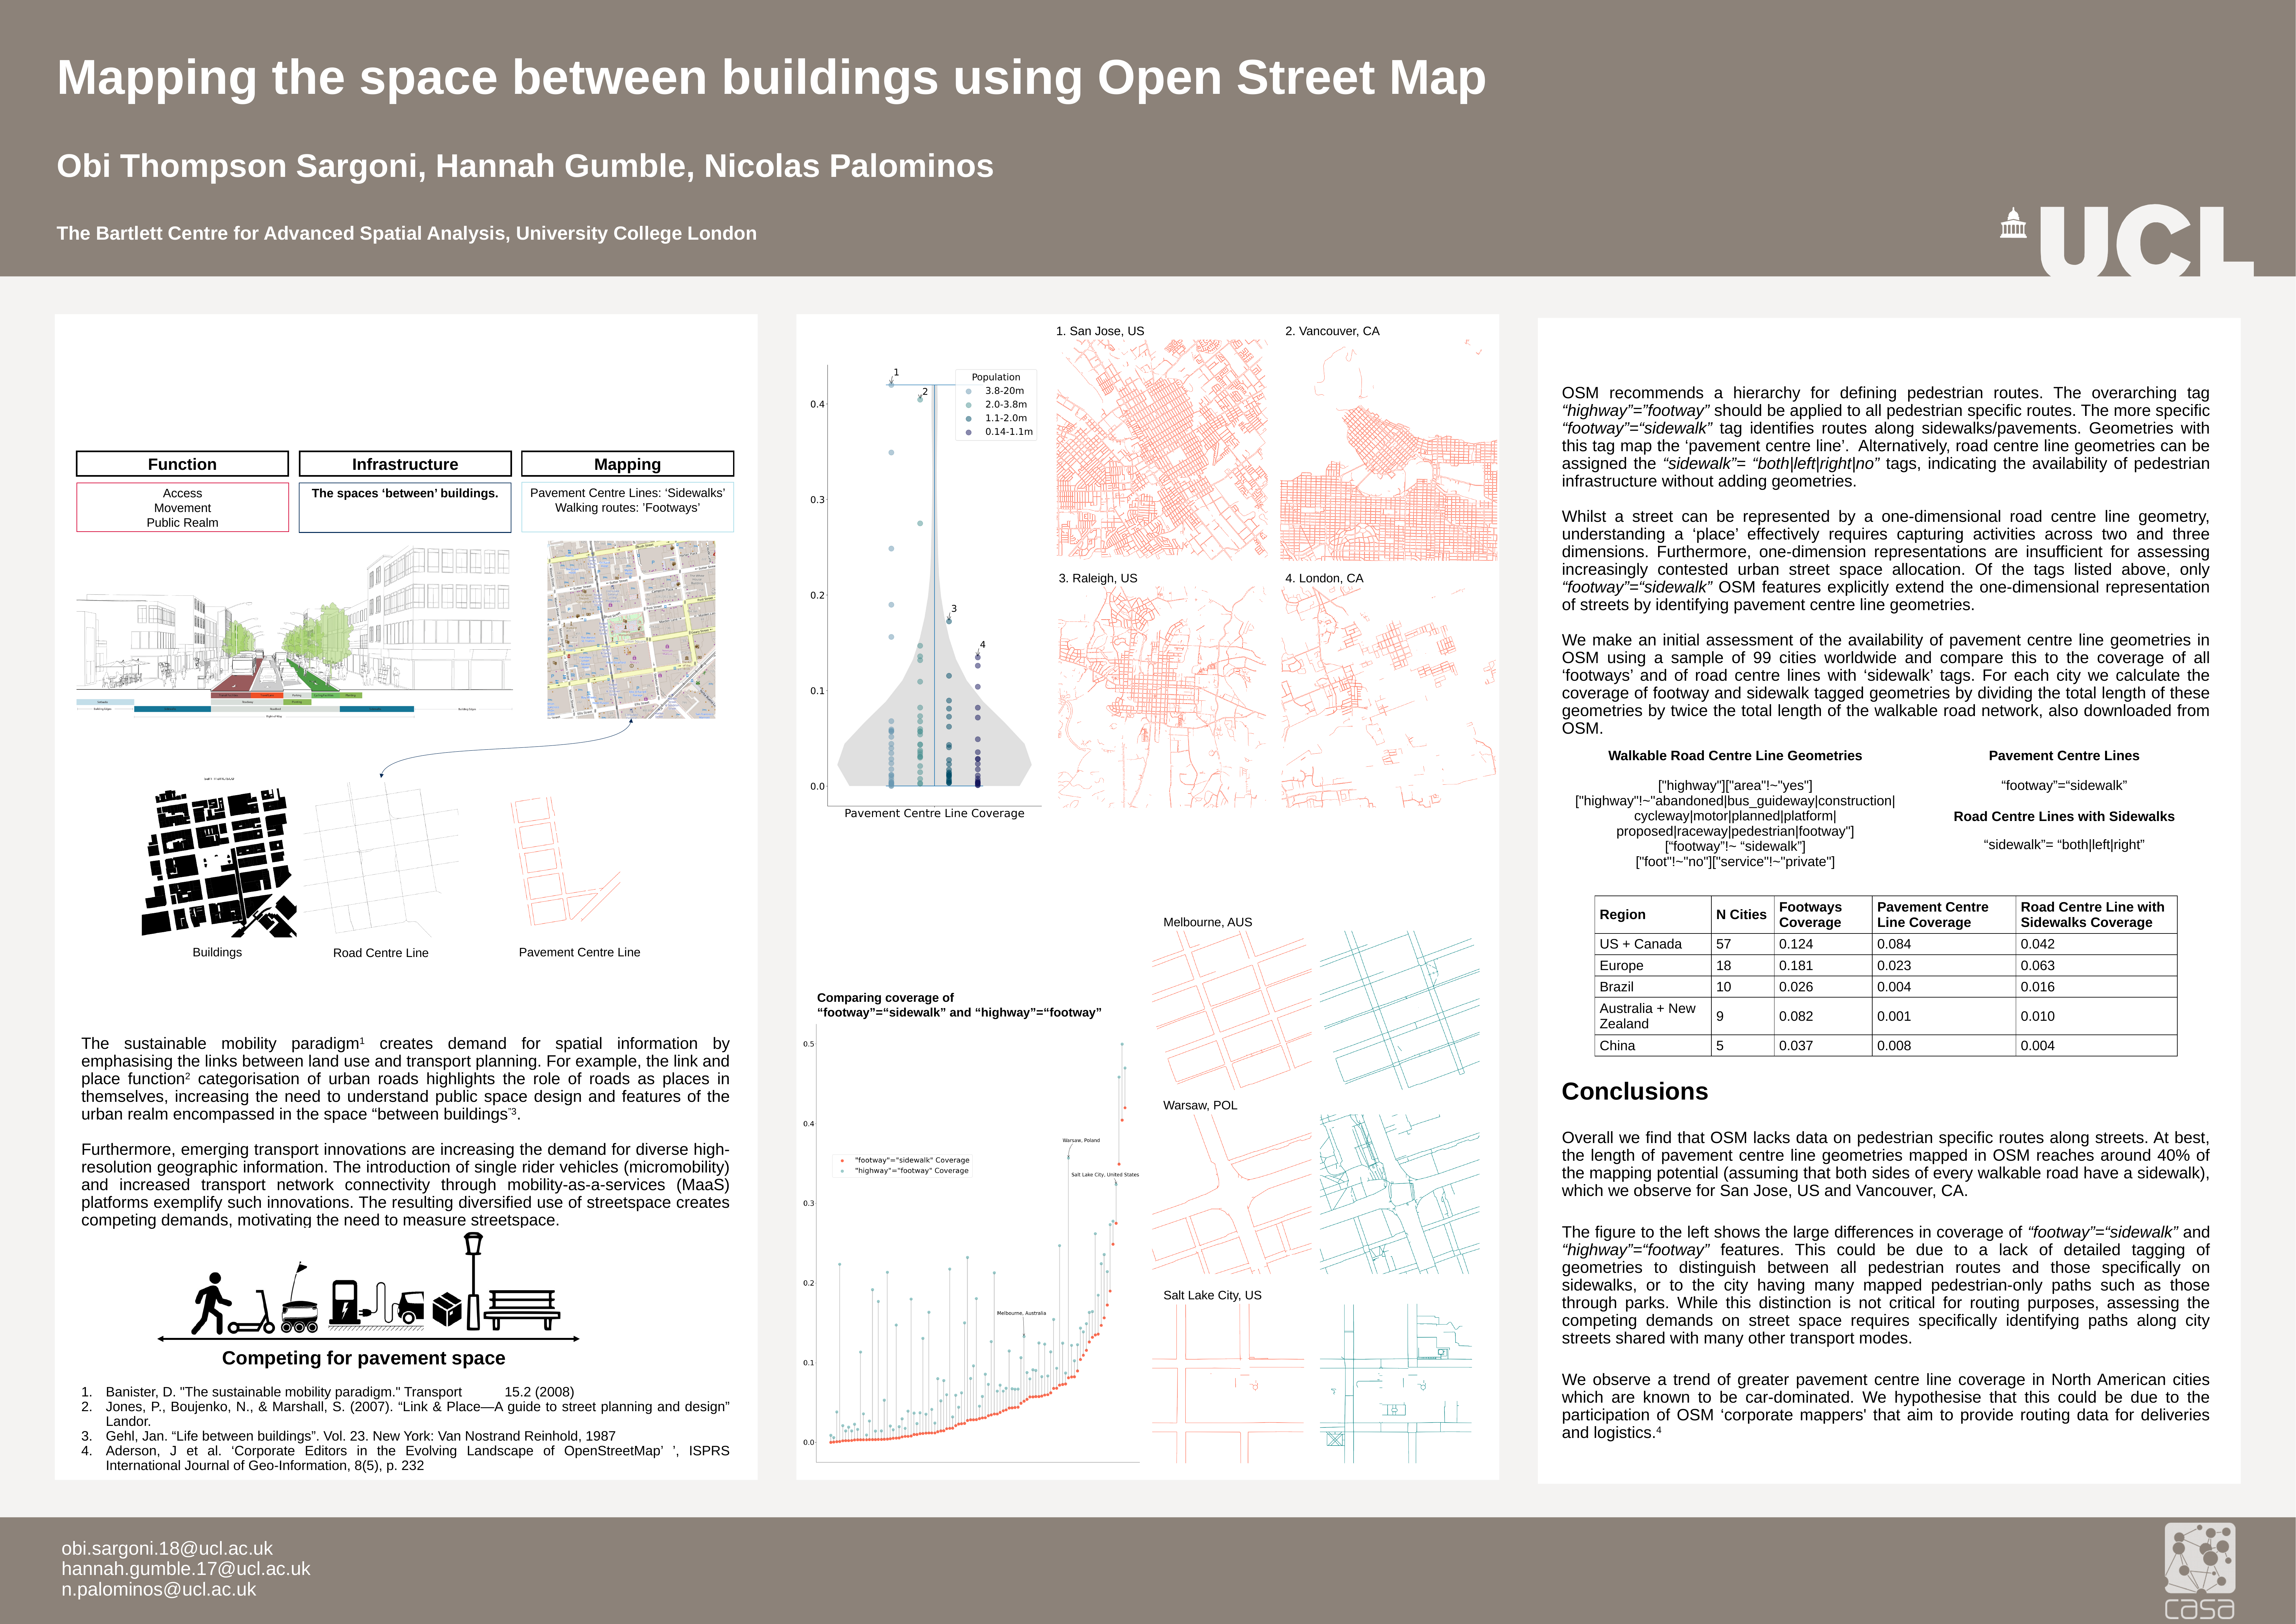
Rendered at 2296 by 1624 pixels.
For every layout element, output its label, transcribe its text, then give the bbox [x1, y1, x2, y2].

table_cell 0.037 [1774, 1035, 1872, 1056]
table_cell 0.016 [2016, 976, 2177, 997]
picture [547, 541, 715, 719]
table_cell 0.063 [2016, 955, 2177, 976]
table_cell 18 [1712, 955, 1774, 976]
text_box Competing for pavement space [217, 1343, 511, 1371]
table_cell 0.004 [2016, 1035, 2177, 1056]
table_cell 0.181 [1774, 955, 1872, 976]
table_cell Brazil [1595, 976, 1711, 997]
text_box 2. Vancouver, CA [1280, 320, 1385, 338]
text_box 1. San Jose, US [1051, 320, 1150, 338]
table_header N Cities [1712, 896, 1774, 933]
text_box Access Movement Public Realm [77, 483, 289, 532]
table_header Road Centre Line with Sidewalks Coverage [2016, 896, 2177, 933]
text_box 4. London, CA [1280, 568, 1369, 586]
list Streets in Open Street Map OSM recommends a hierarchy for defining pedestrian routes. The overarching tag “highway”=”footway” should be applied to all pedestrian specific routes. The more specific “footway”=“sidewalk” tag identifies routes along sidewalks/pavements. Geometries with this tag map the ‘pavement centre line’. Alternatively, road centre line geometries can be assigned the “sidewalk”= “both|left|right|no” tags, indicating the availability of pedestrian infrastructure without adding geometries. Whilst a street can be represented by a one-dimensional road centre line geometry, understanding a ‘place’ effectively requires capturing activities across two and three dimensions. Furthermore, one-dimension representations are insufficient for assessing increasingly contested urban street space allocation. Of the tags listed above, only “footway”=“sidewalk” OSM features explicitly extend the one-dimensional representation of streets by identifying pavement centre line geometries. We make an initial assessment of the availability of pavement centre line geometries in OSM using a sample of 99 cities worldwide and compare this to the coverage of all ‘footways’ and of road centre lines with ‘sidewalk’ tags. For each city we calculate the coverage of footway and sidewalk tagged geometries by dividing the total length of these geometries by twice the total length of the walkable road network, also downloaded from OSM. [1557, 324, 2215, 766]
table_cell 0.010 [2016, 998, 2177, 1034]
table_cell 5 [1712, 1035, 1774, 1056]
text_box Warsaw, POL [1158, 1095, 1243, 1114]
text_box Function [77, 451, 289, 476]
text_box Road Centre Line [318, 942, 443, 962]
list Obi Thompson Sargoni, Hannah Gumble, Nicolas Palominos [57, 146, 1961, 221]
table_cell Europe [1595, 955, 1711, 976]
table_header Region [1595, 896, 1711, 933]
table_header Pavement Centre Line Coverage [1873, 896, 2016, 933]
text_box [476, 623, 536, 874]
text_box Conclusions Overall we find that OSM lacks data on pedestrian specific routes along streets. At best, the length of pavement centre line geometries mapped in OSM reaches around 40% of the mapping potential (assuming that both sides of every walkable road have a sidewalk), which we observe for San Jose, US and Vancouver, CA. The figure to the left shows the large differences in coverage of “footway”=“sidewalk” and “highway”=“footway” features. This could be due to a lack of detailed tagging of geometries to distinguish between all pedestrian routes and those specifically on sidewalks, or to the city having many mapped pedestrian-only paths such as those through parks. While this distinction is not critical for routing purposes, assessing the competing demands on street space requires specifically identifying paths along city streets shared with many other transport modes. We observe a trend of greater pavement centre line coverage in North American cities which are known to be car-dominated. We hypothesise that this could be due to the participation of OSM ‘corporate mappers' that aim to provide routing data for deliveries and logistics.4 [1557, 1076, 2215, 1489]
title Mapping the space between buildings using Open Street Map [57, 49, 2241, 108]
table_cell 0.084 [1873, 934, 2016, 954]
text_box Pavement Centre Line [496, 942, 664, 962]
table_cell “sidewalk”= “both|left|right” [1936, 830, 2193, 876]
picture [2165, 1523, 2236, 1619]
table_cell 0.124 [1774, 934, 1872, 954]
table_cell 0.026 [1774, 976, 1872, 997]
table_cell 0.008 [1873, 1035, 2016, 1056]
text_box Comparing coverage of “footway”=“sidewalk” and “highway”=“footway” [812, 987, 1146, 1021]
text_box Pavement Centre Lines: ‘Sidewalks’ Walking routes: ’Footways’ [522, 482, 734, 532]
text_box Infrastructure [299, 451, 511, 476]
list obi.sargoni.18@ucl.ac.uk hannah.gumble.17@ucl.ac.uk n.palominos@ucl.ac.uk [57, 1536, 723, 1603]
table_cell 0.082 [1774, 998, 1872, 1034]
table_cell Australia + New Zealand [1595, 998, 1711, 1034]
table_header Pavement Centre Lines [1936, 742, 2193, 771]
text_box Mapping [522, 451, 734, 476]
text_box Salt Lake City, US [1158, 1285, 1267, 1303]
text_box Buildings [164, 942, 271, 962]
table_cell China [1595, 1035, 1711, 1056]
list Defining Streets (a manifesto) In urban areas buildings should be accessible by foot or wheelchair. The spaces between buildings should provide space and infrastructure suitable to these modes. Digital representations of this infrastructure should help evaluate this objective. [68, 322, 735, 567]
table_cell “footway”=“sidewalk” [1936, 771, 2193, 803]
table_cell US + Canada [1595, 934, 1711, 954]
list The Bartlett Centre for Advanced Spatial Analysis, University College London [57, 221, 1961, 247]
picture [1146, 1114, 1486, 1278]
table_cell 0.001 [1873, 998, 2016, 1034]
list [1538, 766, 2241, 1179]
text_box 3. Raleigh, US [1068, 568, 1143, 586]
picture [801, 338, 1507, 829]
text_box Melbourne, AUS [1158, 912, 1258, 930]
picture [800, 1021, 1142, 1466]
picture [77, 538, 513, 732]
table_cell 57 [1712, 934, 1774, 954]
picture [1146, 1303, 1486, 1467]
list Streets and Sustainability The sustainable mobility paradigm1 creates demand for spatial information by emphasising the links between land use and transport planning. For example, the link and place function2 categorisation of urban roads highlights the role of roads as places in themselves, increasing the need to understand public space design and features of the urban realm encompassed in the space “between buildings”3. Furthermore, emerging transport innovations are increasing the demand for diverse high-resolution geographic information. The introduction of single rider vehicles (micromobility) and increased transport network connectivity through mobility-as-a-services (MaaS) platforms exemplify such innovations. The resulting diversified use of streetspace creates competing demands, motivating the need to measure streetspace. Banister, D. "The sustainable mobility paradigm." Transport policy 15.2 (2008) Jones, P., Boujenko, N., & Marshall, S. (2007). “Link & Place—A guide to street planning and design” Landor. Gehl, Jan. “Life between buildings”. Vol. 23. New York: Van Nostrand Reinhold, 1987 Aderson, J et al. ‘Corporate Editors in the Evolving Landscape of OpenStreetMap’ ’, ISPRS International Journal of Geo-Information, 8(5), p. 232 [76, 980, 735, 1496]
table_cell 10 [1712, 976, 1774, 997]
table_cell 9 [1712, 998, 1774, 1034]
table_cell 0.023 [1873, 955, 2016, 976]
table_cell 0.004 [1873, 976, 2016, 997]
table_header Footways Coverage [1774, 896, 1872, 933]
picture [136, 778, 626, 941]
picture [182, 1228, 569, 1337]
table_cell Road Centre Lines with Sidewalks [1936, 803, 2193, 830]
text_box The spaces ‘between’ buildings. [299, 483, 511, 533]
table_cell 0.042 [2016, 934, 2177, 954]
picture [1146, 930, 1486, 1094]
table_header Walkable Road Centre Line Geometries [1535, 742, 1936, 771]
table_cell ["highway"]["area"!~"yes"] ["highway"!~"abandoned|bus_guideway|construction| cycleway|motor|planned|platform| proposed|raceway|pedestrian|footway"] [“footway”!~ “sidewalk”] ["foot"!~"no"]["service"!~"private"] [1535, 771, 1936, 876]
